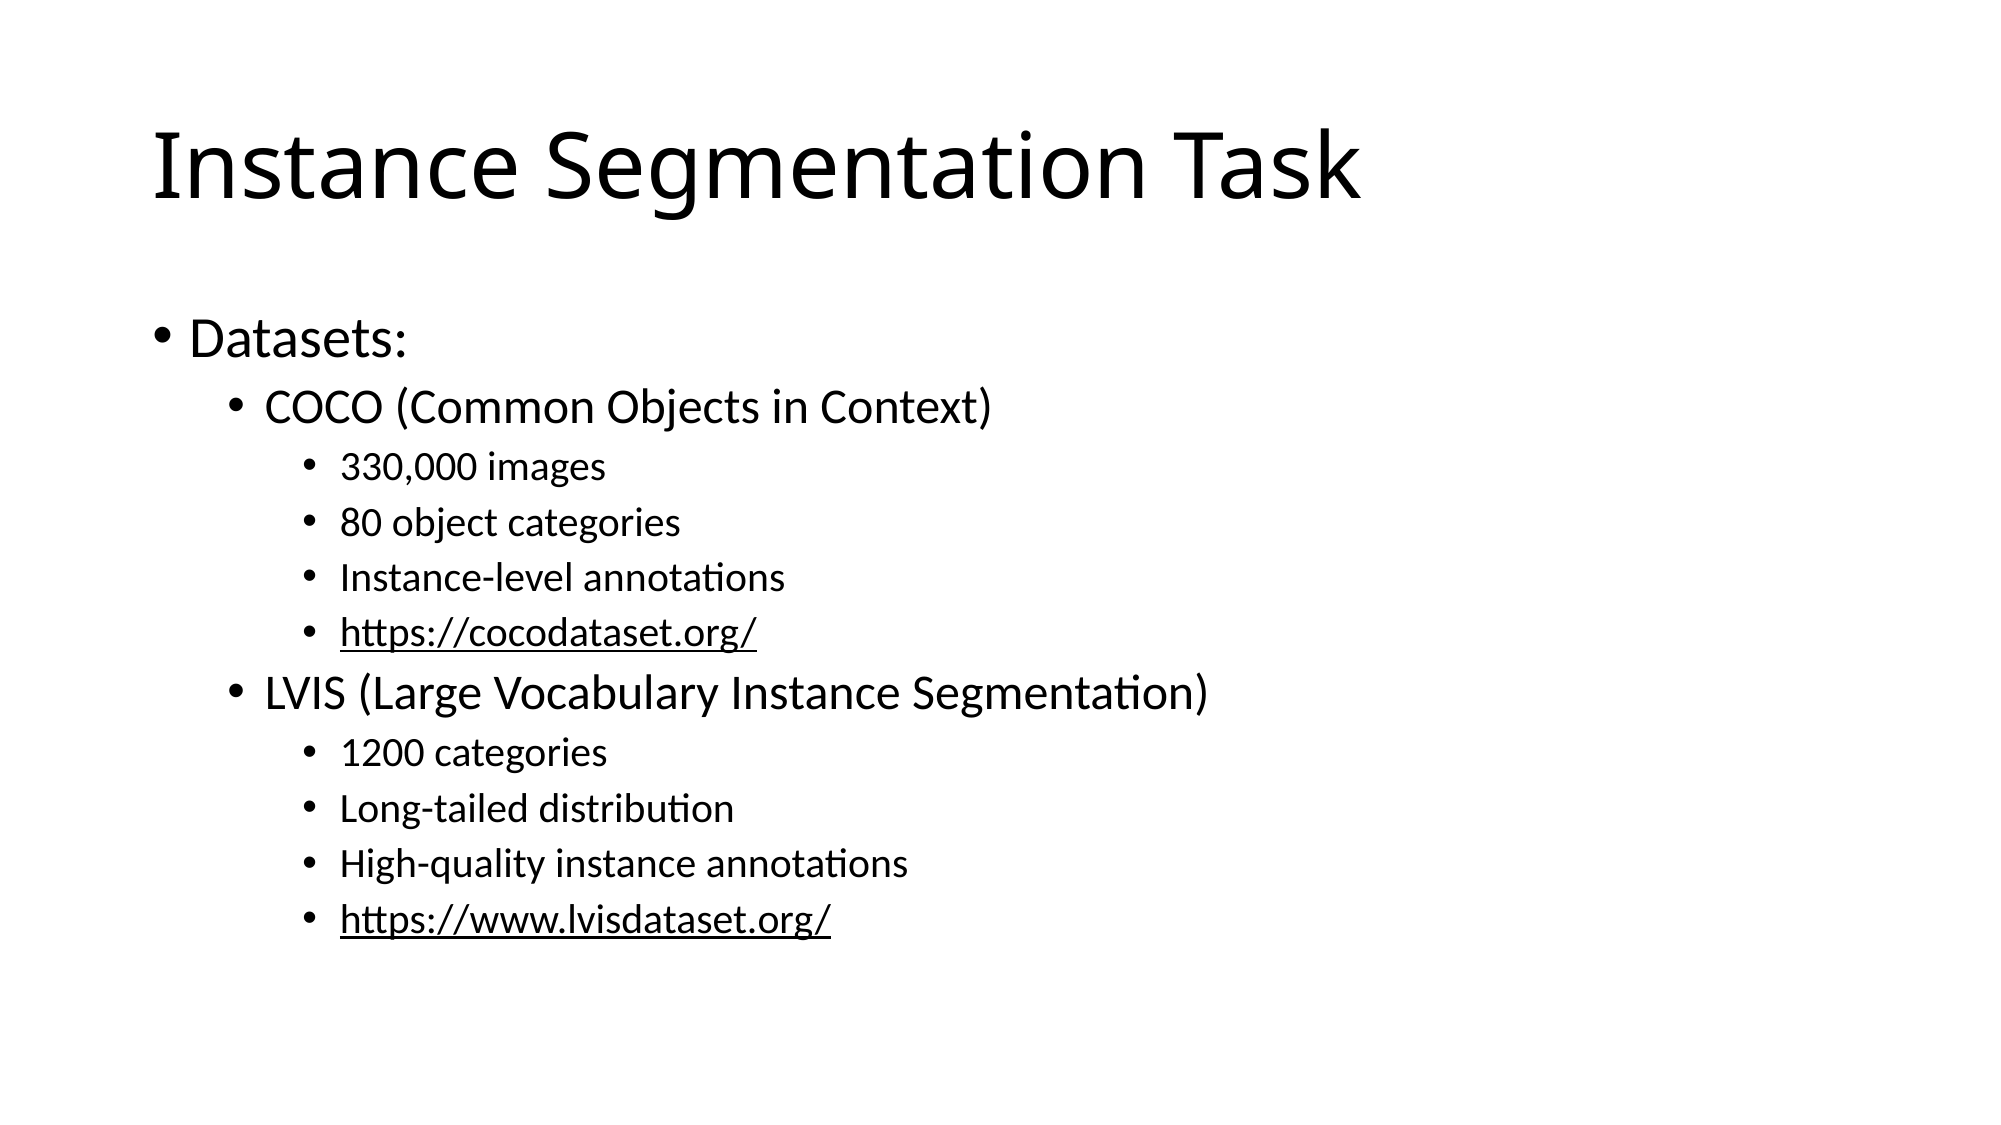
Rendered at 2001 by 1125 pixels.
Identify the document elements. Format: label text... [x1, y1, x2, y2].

title Instance Segmentation Task [137, 59, 1863, 278]
list Datasets: COCO (Common Objects in Context) 330,000 images 80 object categories Instance-level annotations https://cocodataset.org/ LVIS (Large Vocabulary Instance Segmentation) 1200 categories Long-tailed distribution High-quality instance annotations https://www.lvisdataset.org/ [137, 299, 1863, 1014]
